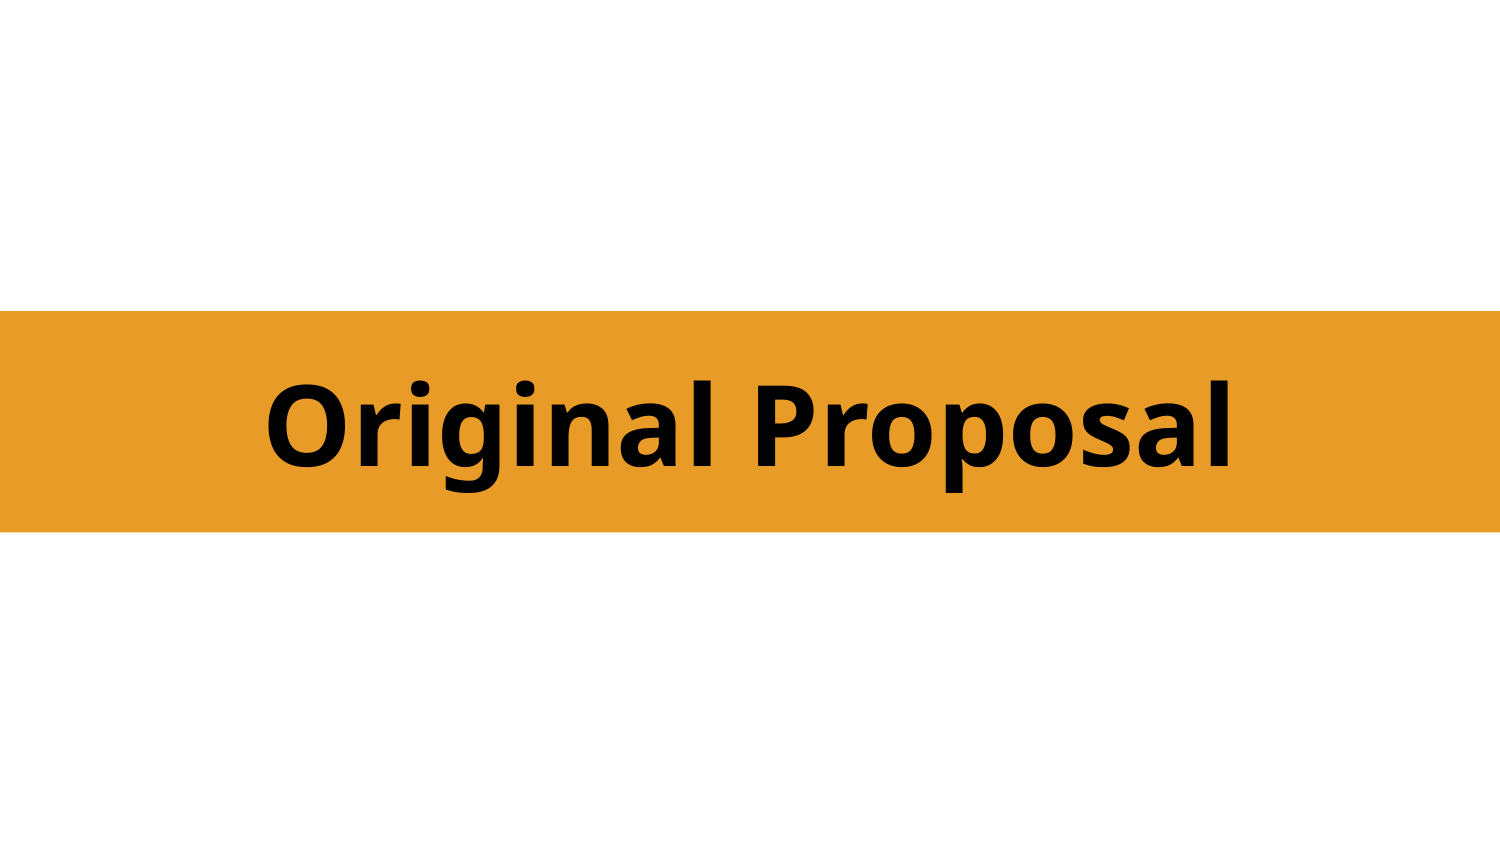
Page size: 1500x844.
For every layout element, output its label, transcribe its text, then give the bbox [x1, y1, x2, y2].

text_box [0, 309, 1500, 535]
text_box Original Proposal [9, 386, 1491, 458]
